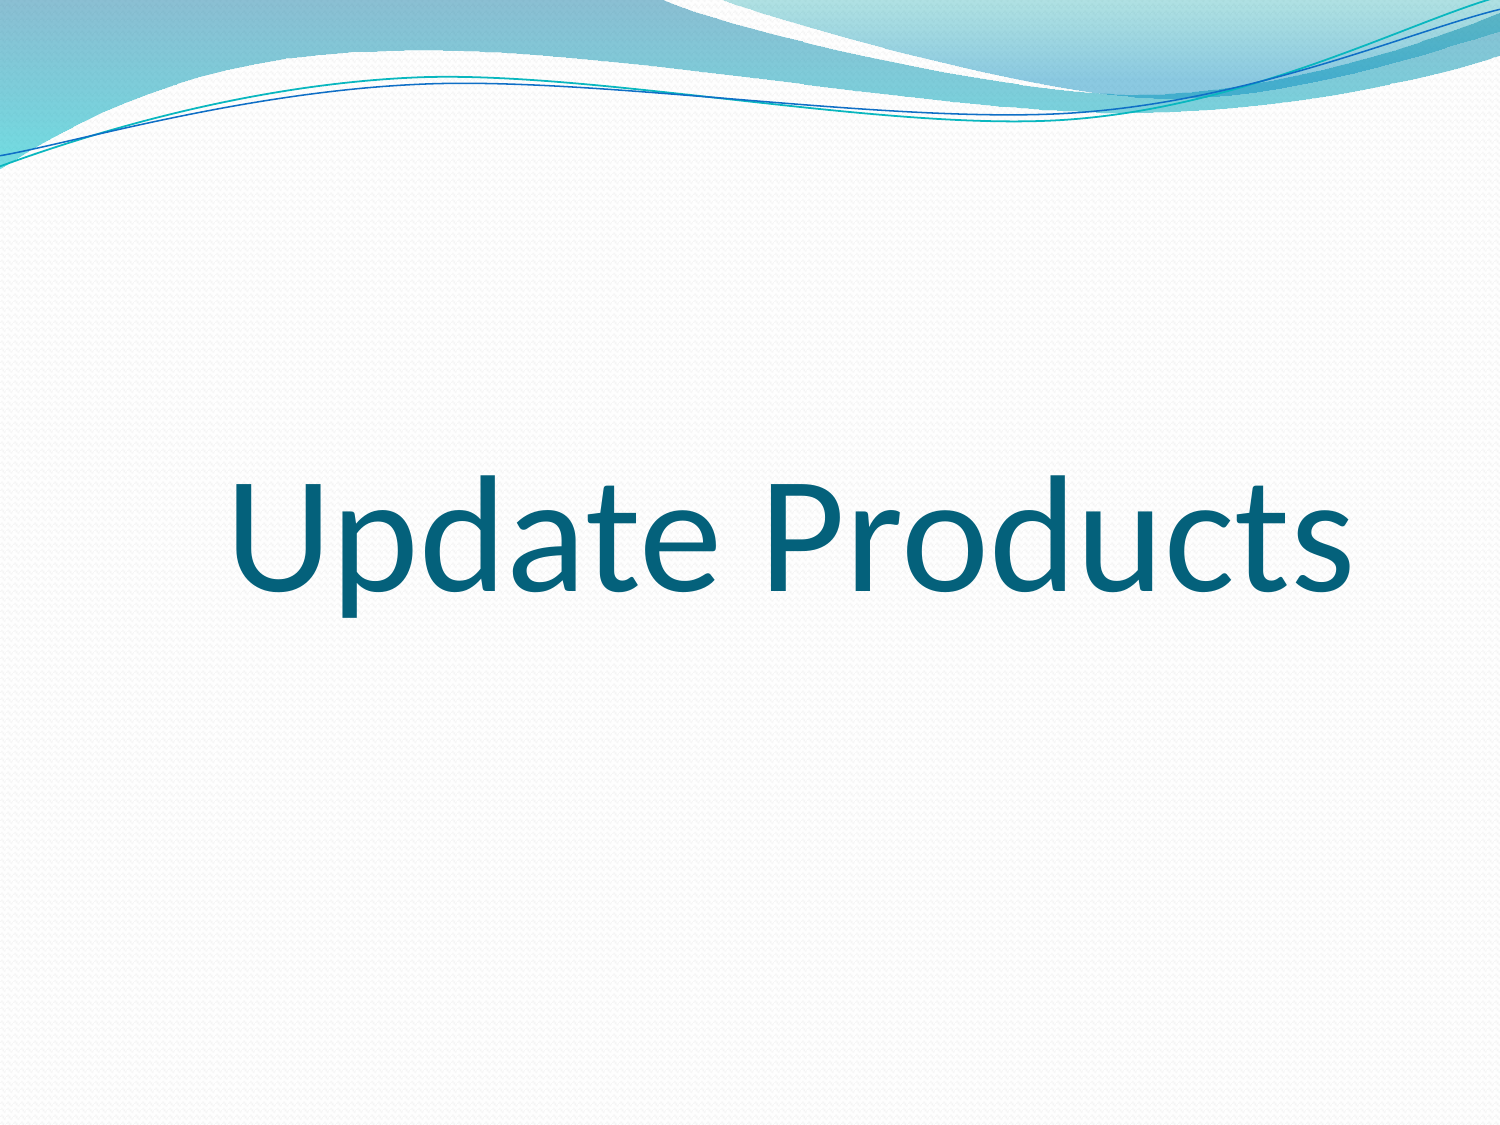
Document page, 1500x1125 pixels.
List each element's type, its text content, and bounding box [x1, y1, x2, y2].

title Update Products [75, 115, 1438, 625]
